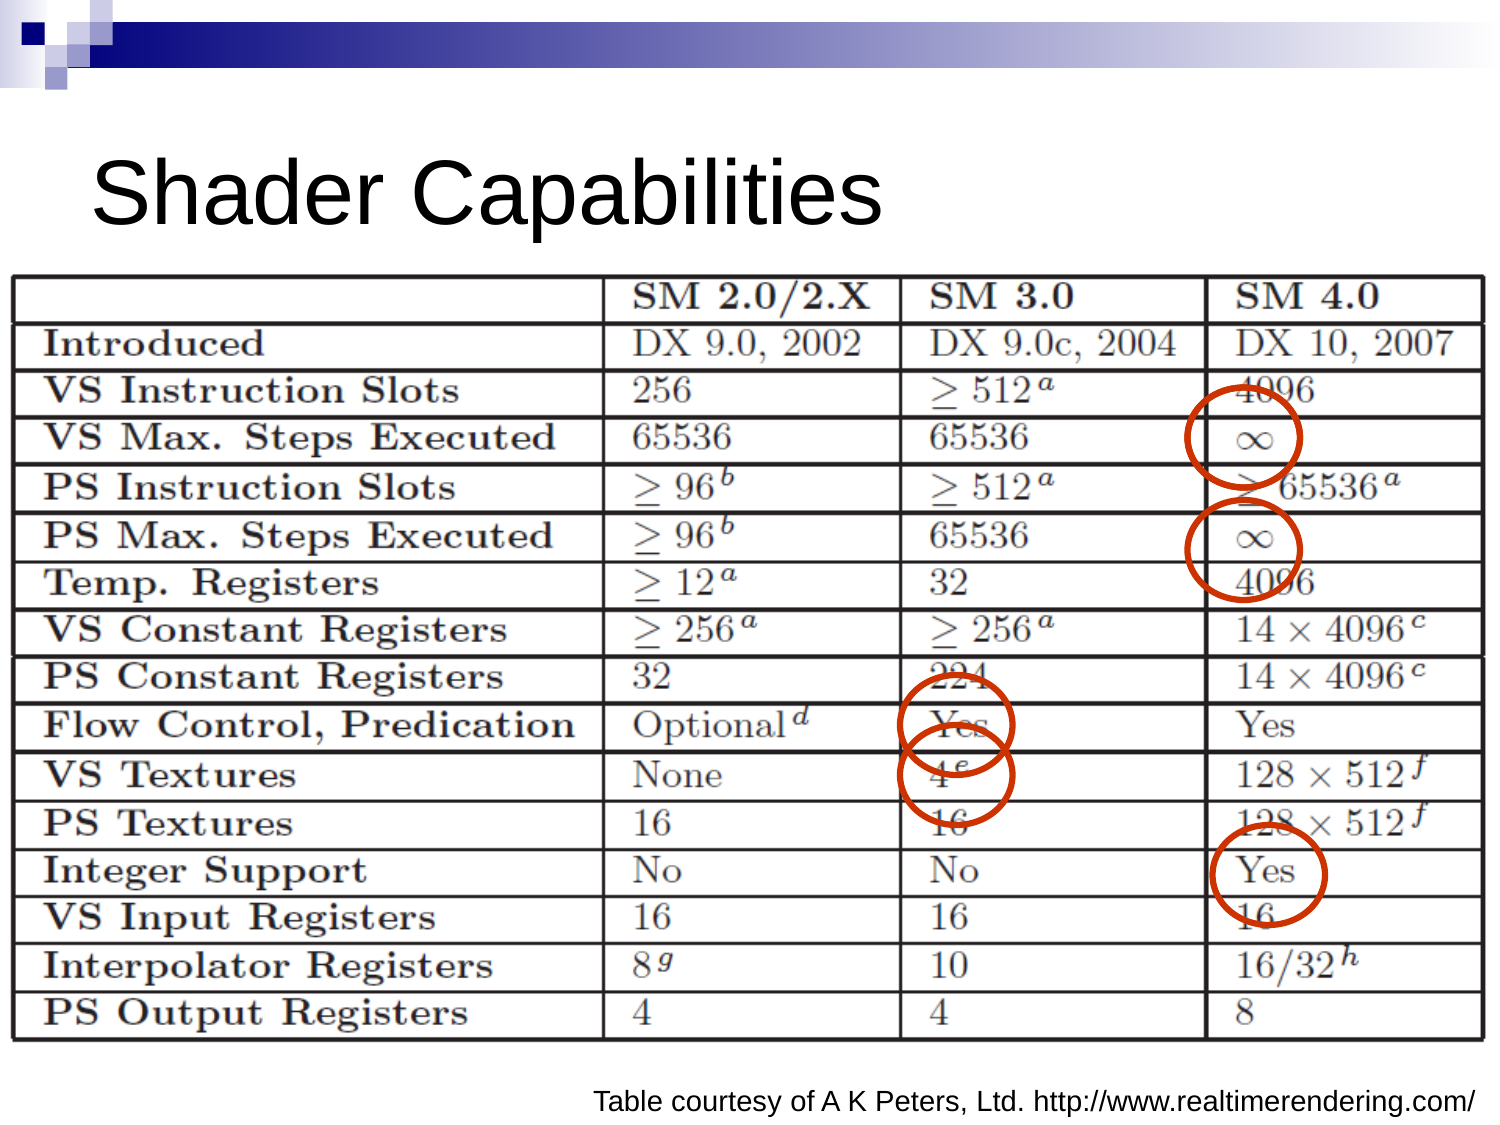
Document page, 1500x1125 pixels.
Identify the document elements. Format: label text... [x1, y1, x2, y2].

title Shader Capabilities [75, 75, 1425, 268]
text_box Table courtesy of A K Peters, Ltd. http://www.realtimerendering.com/ [0, 1074, 1500, 1125]
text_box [1187, 387, 1301, 601]
picture [5, 270, 1495, 1051]
